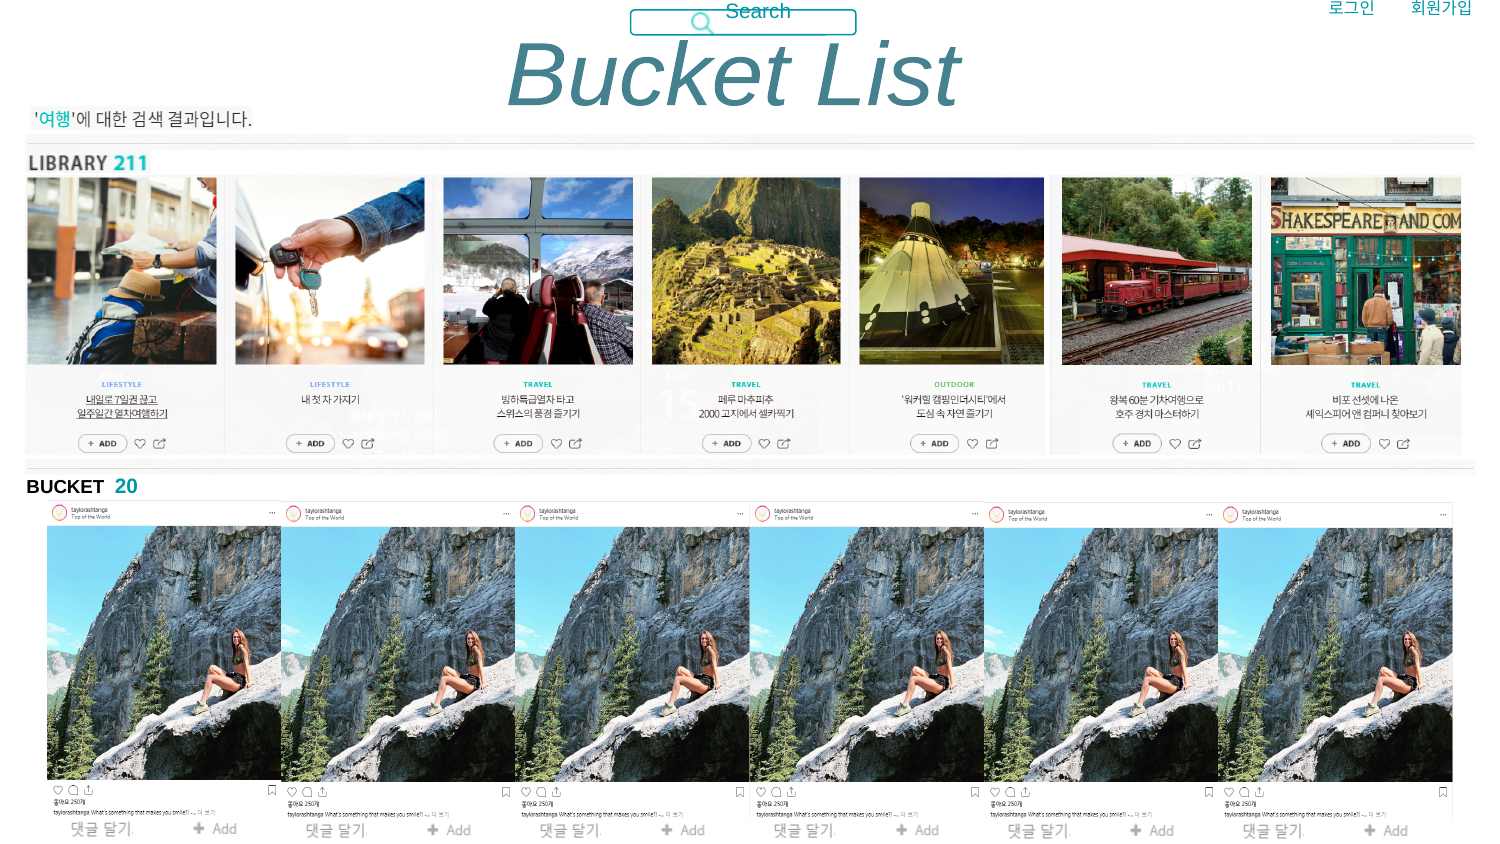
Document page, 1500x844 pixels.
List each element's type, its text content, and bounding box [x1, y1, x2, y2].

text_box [515, 501, 748, 842]
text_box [46, 500, 282, 840]
picture [24, 134, 1476, 173]
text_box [630, 4, 857, 41]
picture [24, 459, 1476, 475]
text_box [983, 502, 1216, 842]
text_box BUCKET 20 [11, 466, 178, 513]
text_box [24, 174, 1462, 455]
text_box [749, 501, 982, 842]
text_box 회원가입 [1396, 0, 1499, 36]
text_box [281, 501, 514, 842]
text_box 로그인 [1313, 0, 1396, 36]
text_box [1218, 502, 1453, 842]
picture [30, 105, 252, 130]
